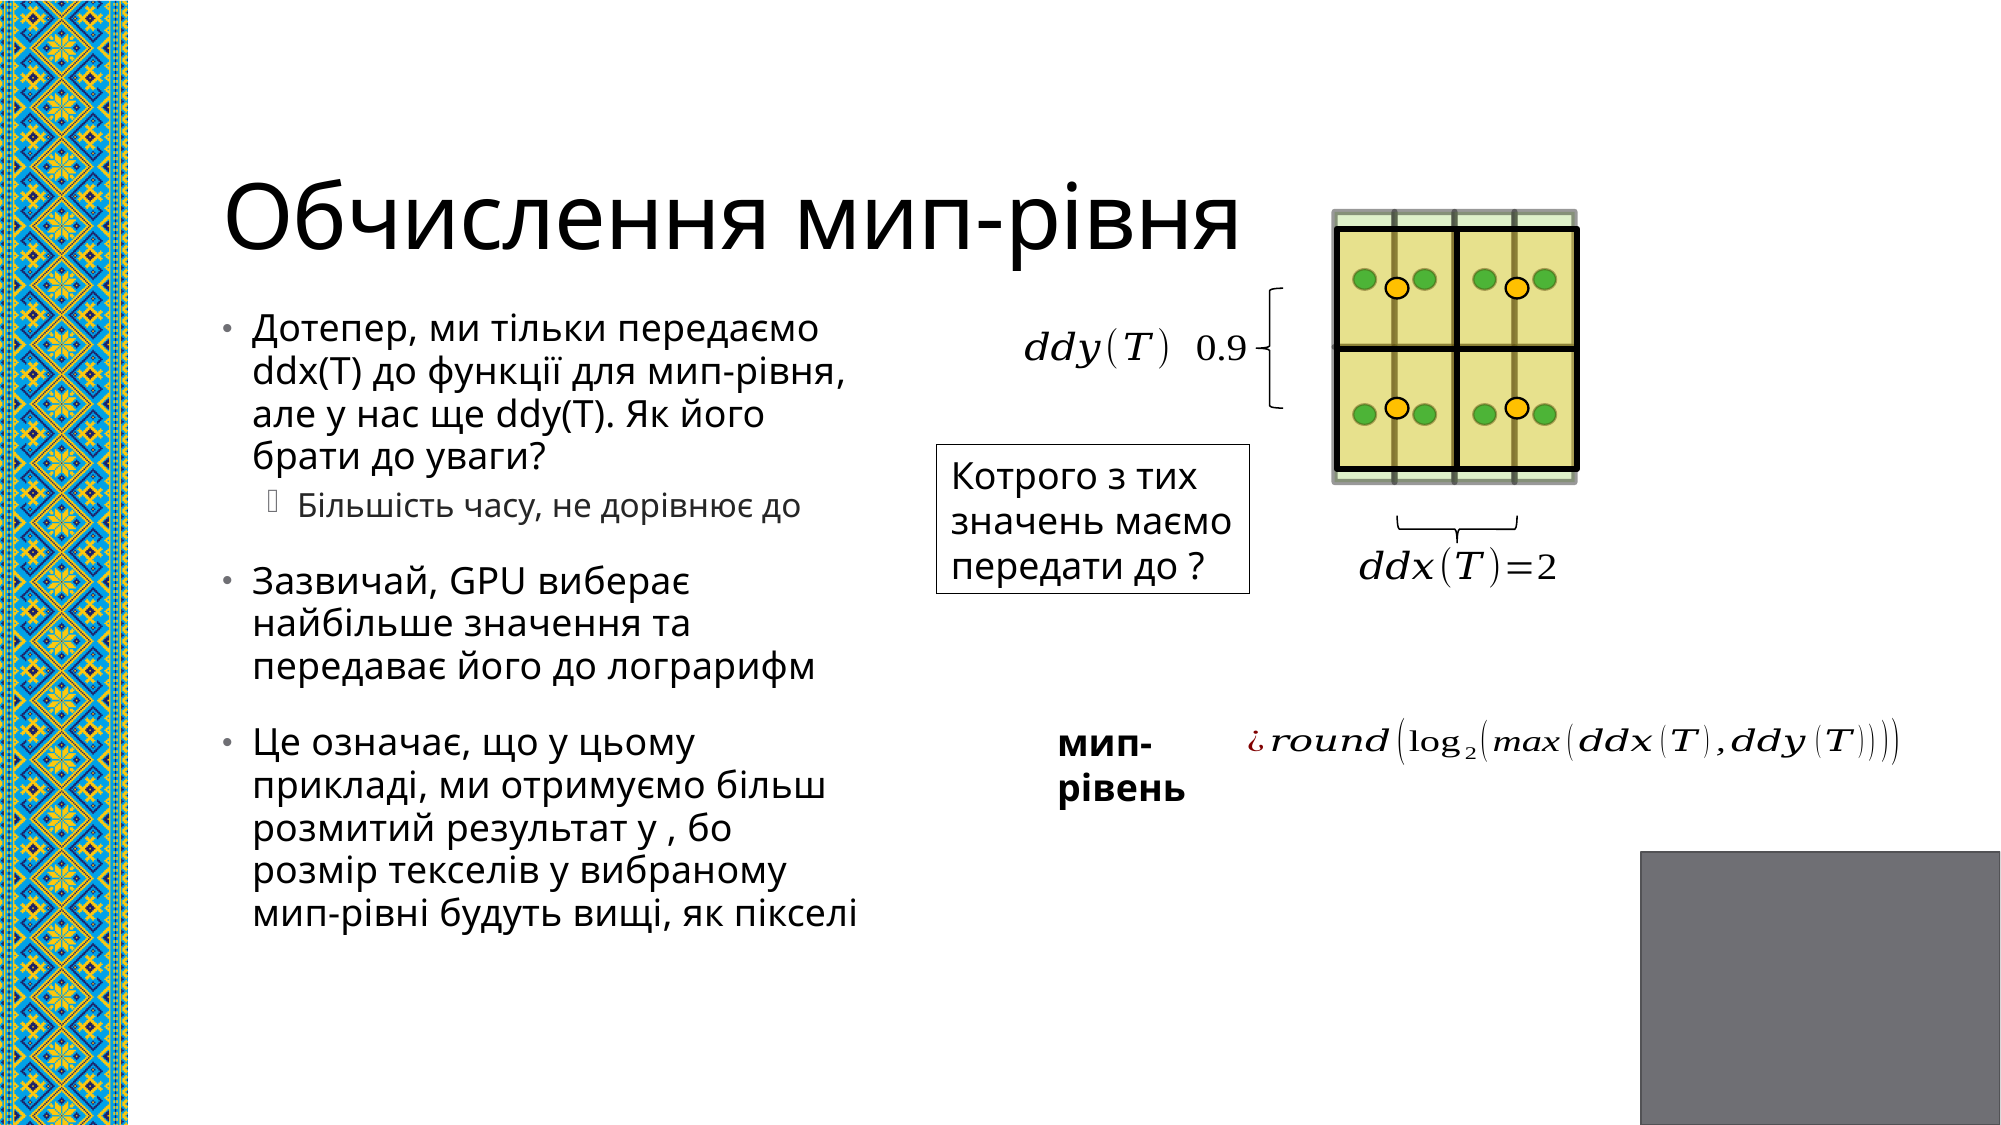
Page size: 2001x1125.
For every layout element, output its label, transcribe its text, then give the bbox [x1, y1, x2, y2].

picture [79, 304, 101, 326]
picture [22, 719, 44, 741]
picture [14, 37, 25, 59]
picture [98, 334, 110, 355]
text_box [1456, 228, 1578, 350]
picture [79, 898, 101, 919]
text_box [1384, 396, 1410, 420]
text_box [1504, 396, 1530, 420]
picture [21, 185, 45, 208]
picture [99, 809, 110, 830]
picture [79, 126, 101, 148]
picture [98, 690, 110, 711]
picture [79, 364, 102, 385]
picture [79, 1016, 102, 1037]
picture [79, 542, 101, 563]
picture [79, 482, 101, 504]
picture [14, 215, 25, 237]
picture [14, 631, 25, 652]
picture [22, 482, 44, 504]
picture [98, 1046, 110, 1067]
picture [99, 453, 110, 474]
picture [99, 393, 110, 415]
picture [14, 809, 25, 830]
text_box [1333, 211, 1393, 348]
text_box [1333, 348, 1393, 483]
picture [99, 156, 110, 177]
picture [21, 1016, 45, 1038]
picture [21, 778, 45, 800]
picture [98, 275, 110, 296]
picture [21, 7, 45, 30]
picture [79, 660, 101, 681]
picture [22, 660, 44, 682]
text_box [1513, 211, 1576, 228]
picture [14, 393, 25, 415]
picture [14, 97, 25, 118]
picture [99, 215, 110, 237]
picture [21, 245, 45, 267]
text_box [1456, 350, 1578, 470]
text_box [1393, 470, 1453, 483]
text_box [1384, 276, 1410, 300]
picture [99, 37, 110, 59]
picture [22, 541, 44, 563]
picture [99, 631, 110, 652]
picture [79, 1076, 101, 1096]
picture [98, 97, 110, 118]
text_box [1453, 470, 1513, 483]
picture [30, 2, 93, 1124]
picture [78, 186, 102, 207]
text_box мип-рівень [1042, 711, 1268, 817]
picture [21, 422, 45, 445]
picture [99, 1105, 110, 1124]
picture [14, 987, 25, 1008]
text_box [1396, 515, 1518, 544]
picture [14, 868, 26, 889]
text_box [1336, 228, 1456, 350]
text_box [1513, 470, 1576, 483]
picture [21, 956, 45, 978]
picture [78, 601, 102, 622]
picture [78, 779, 102, 800]
picture [0, 2, 11, 1124]
text_box [1255, 287, 1284, 409]
picture [78, 423, 102, 444]
picture [22, 67, 44, 89]
picture [78, 245, 102, 266]
picture [79, 720, 102, 741]
picture [14, 1046, 25, 1067]
picture [22, 838, 44, 860]
picture [14, 1105, 25, 1124]
text_box [1453, 211, 1513, 228]
picture [22, 1075, 44, 1097]
picture [14, 512, 25, 533]
picture [98, 868, 110, 889]
picture [99, 571, 110, 592]
text_box [1393, 211, 1453, 228]
picture [14, 334, 25, 355]
picture [98, 512, 110, 533]
picture [22, 897, 44, 919]
picture [98, 927, 110, 948]
title Обчислення мип-рівня [206, 60, 1797, 278]
picture [14, 571, 25, 592]
picture [22, 363, 45, 385]
picture [120, 2, 128, 1124]
picture [14, 453, 25, 474]
picture [14, 156, 25, 177]
picture [14, 749, 25, 770]
picture [99, 987, 110, 1008]
text_box [1336, 350, 1456, 470]
picture [21, 600, 45, 623]
picture [22, 126, 44, 148]
picture [79, 838, 101, 859]
picture [14, 275, 25, 296]
text_box [1504, 276, 1530, 300]
picture [99, 749, 110, 770]
picture [14, 690, 26, 711]
picture [22, 304, 44, 326]
picture [78, 8, 102, 29]
picture [78, 957, 102, 978]
picture [14, 927, 25, 948]
picture [79, 67, 101, 89]
